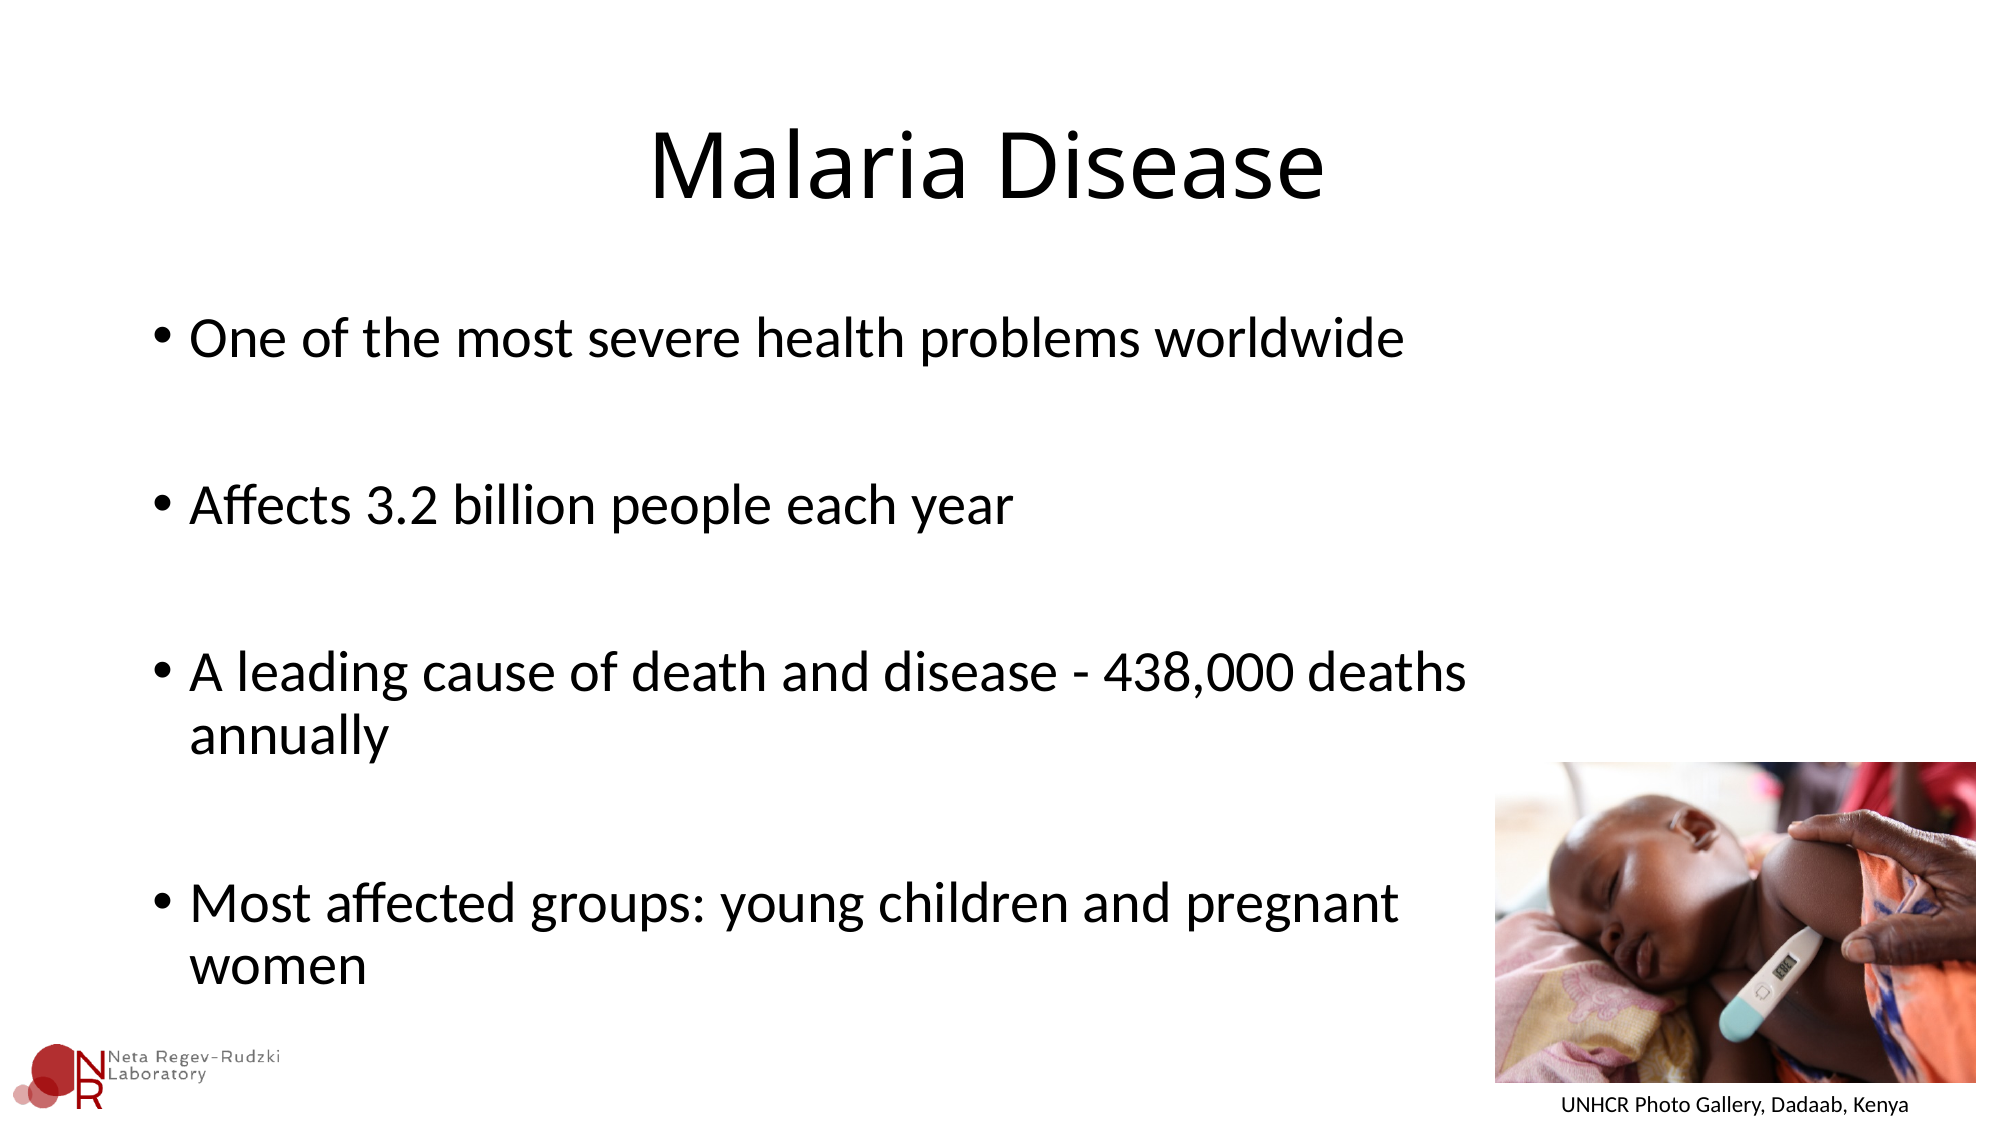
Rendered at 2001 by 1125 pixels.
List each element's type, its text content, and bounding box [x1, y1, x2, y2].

text_box UNHCR Photo Gallery, Dadaab, Kenya [1546, 1083, 1925, 1125]
picture [1495, 762, 1976, 1083]
list One of the most severe health problems worldwide Affects 3.2 billion people each year A leading cause of death and disease - 438,000 deaths annually Most affected groups: young children and pregnant women [137, 299, 1564, 1014]
picture [13, 1044, 279, 1109]
title Malaria Disease [137, 59, 1863, 278]
